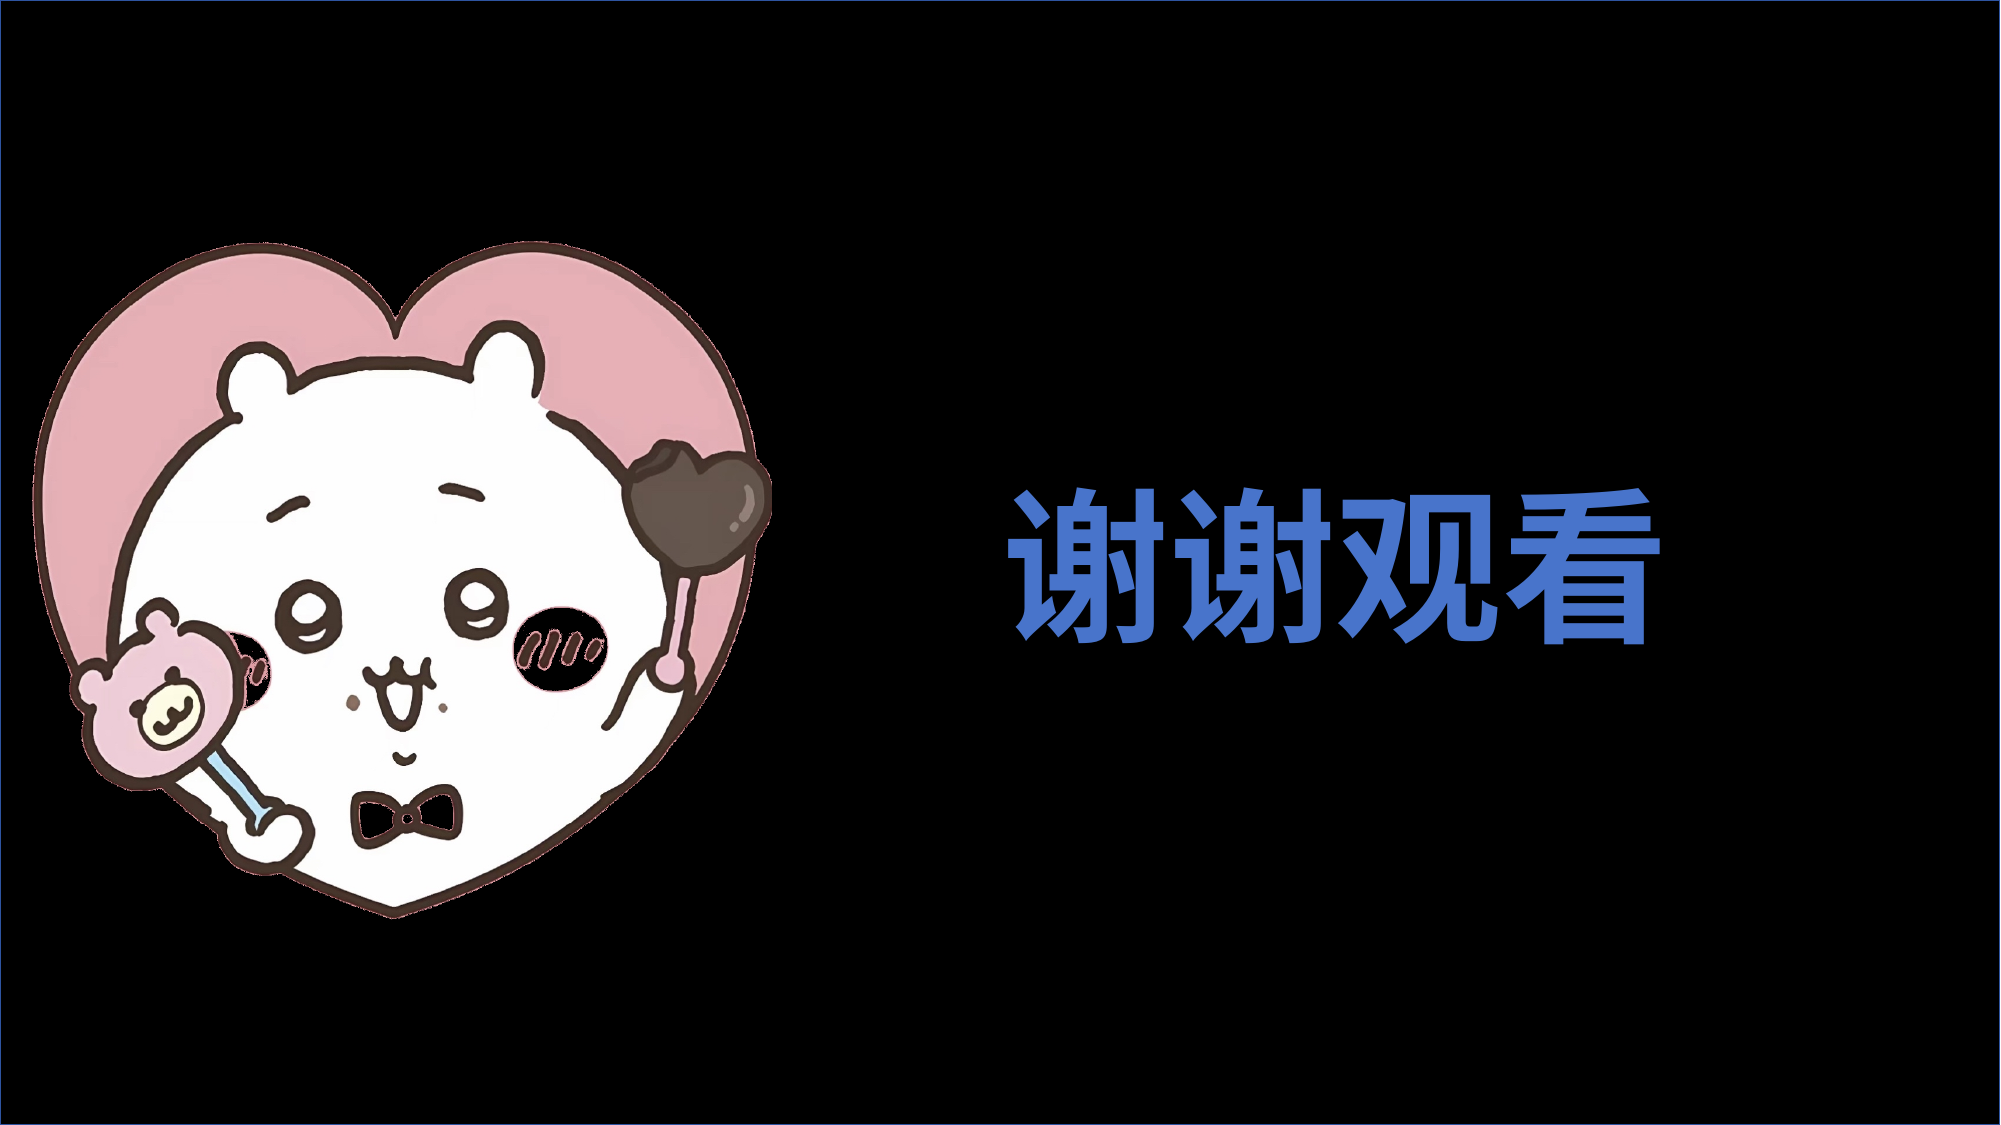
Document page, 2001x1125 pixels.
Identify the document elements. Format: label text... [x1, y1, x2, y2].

picture [30, 153, 772, 972]
text_box [0, 0, 2000, 1125]
title 谢谢观看 [1002, 462, 1728, 663]
